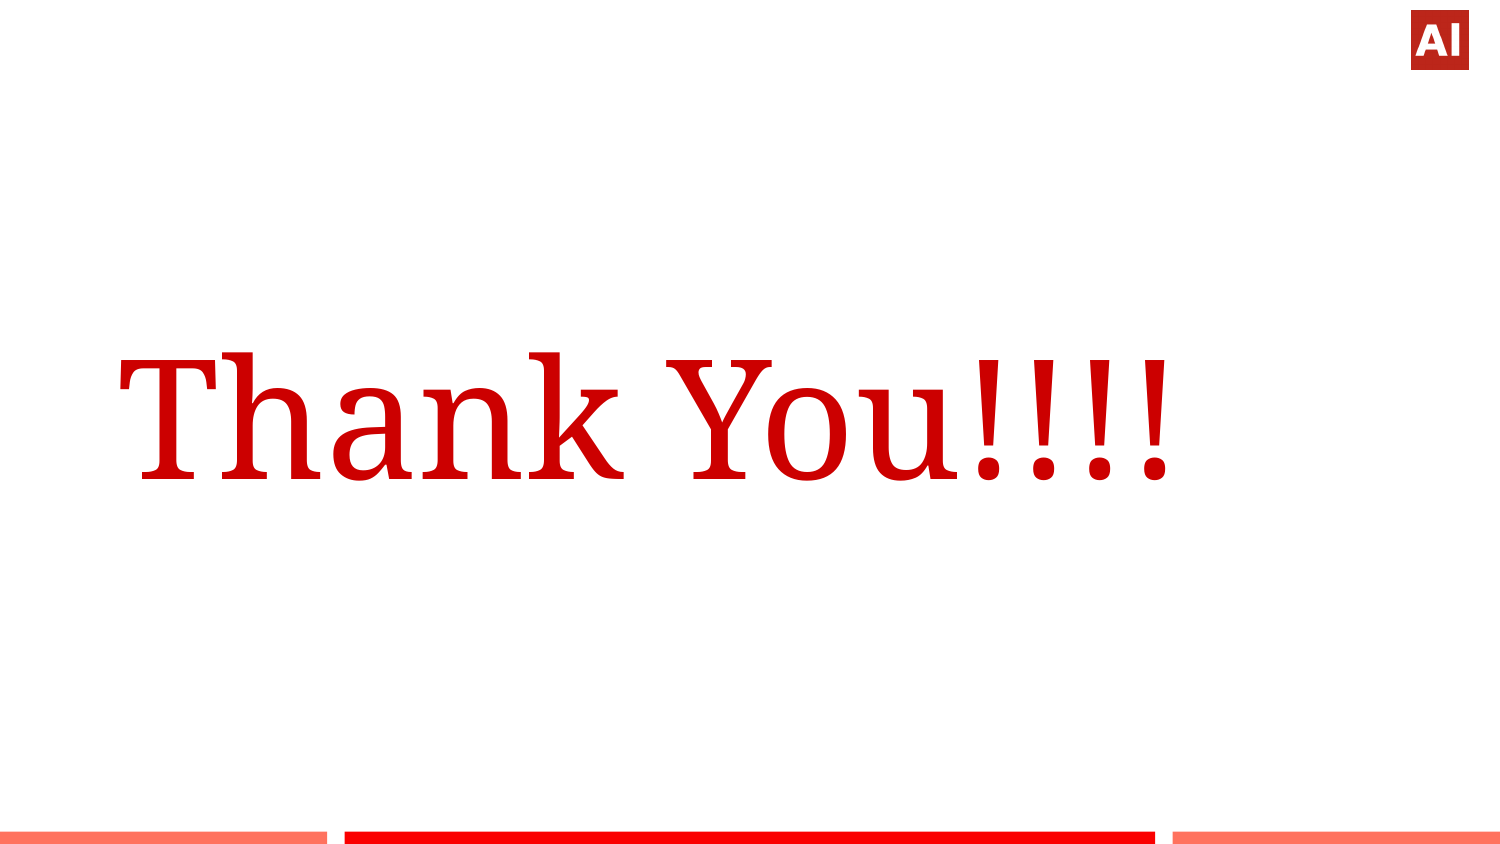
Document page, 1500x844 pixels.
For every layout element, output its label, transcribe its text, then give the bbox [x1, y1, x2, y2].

picture [1411, 10, 1469, 70]
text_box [0, 831, 1500, 844]
title Thank You!!!! [102, 297, 1500, 392]
